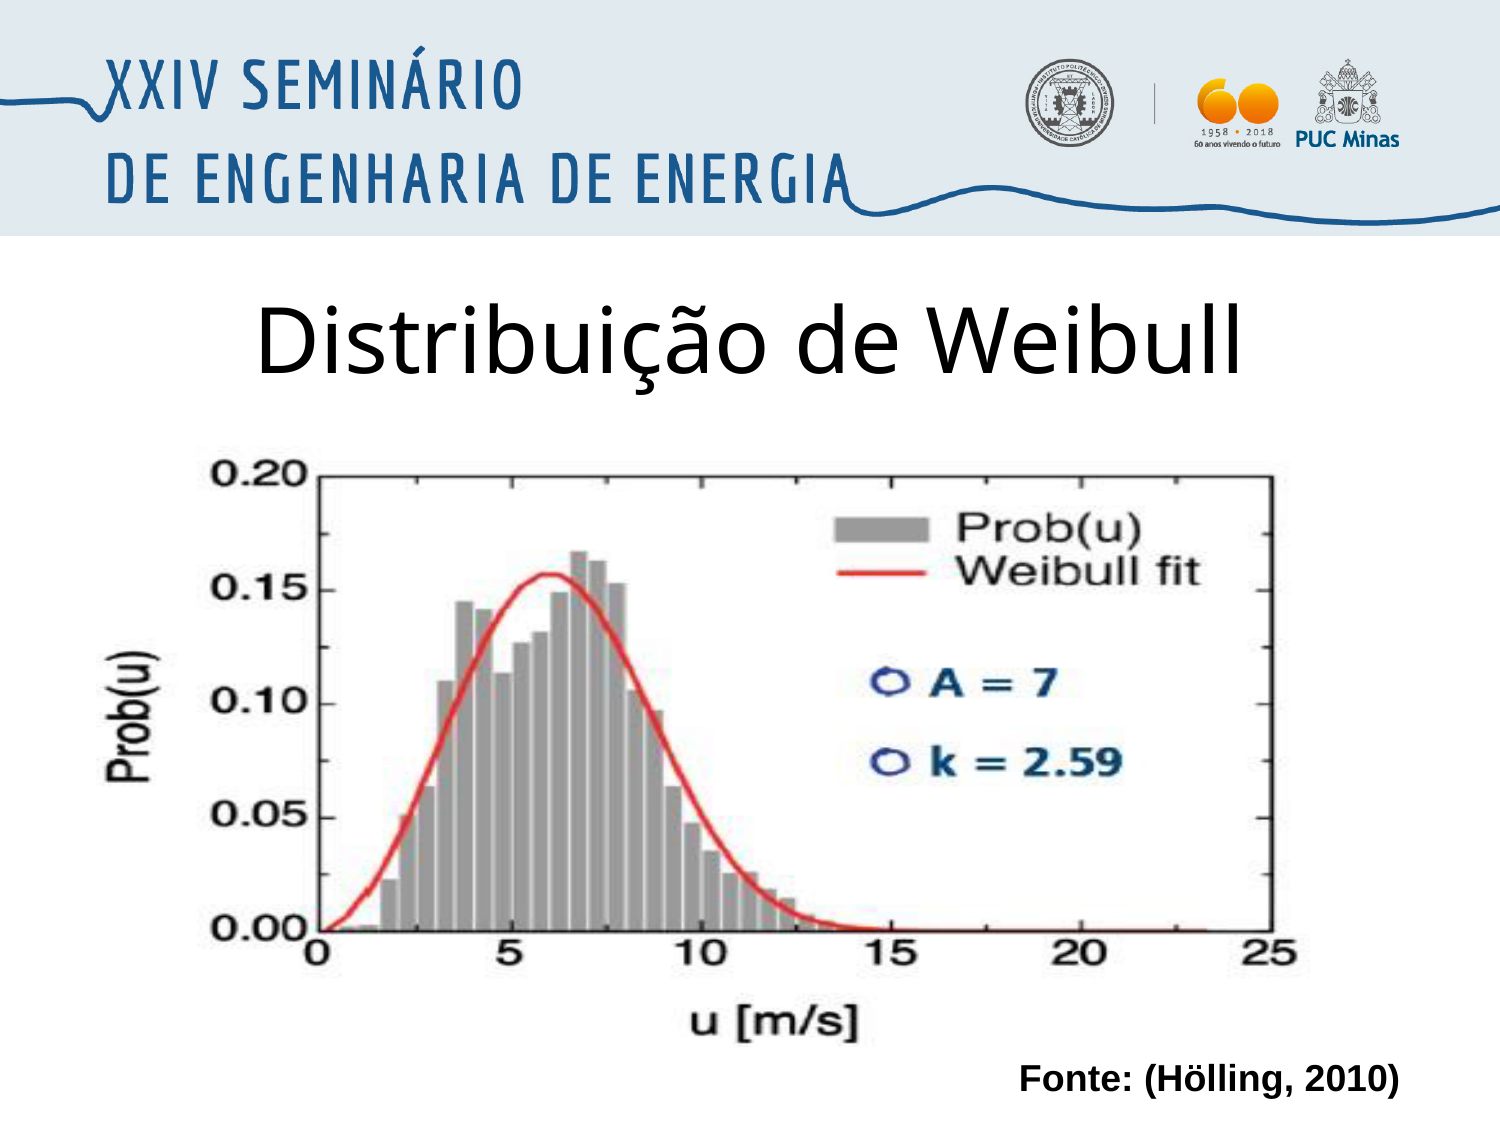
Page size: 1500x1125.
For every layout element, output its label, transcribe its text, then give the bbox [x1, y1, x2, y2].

text_box Fonte: (Hölling, 2010) [1004, 1046, 1427, 1106]
title Distribuição de Weibull [75, 243, 1425, 431]
picture [0, 0, 1500, 1125]
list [95, 432, 1336, 1048]
